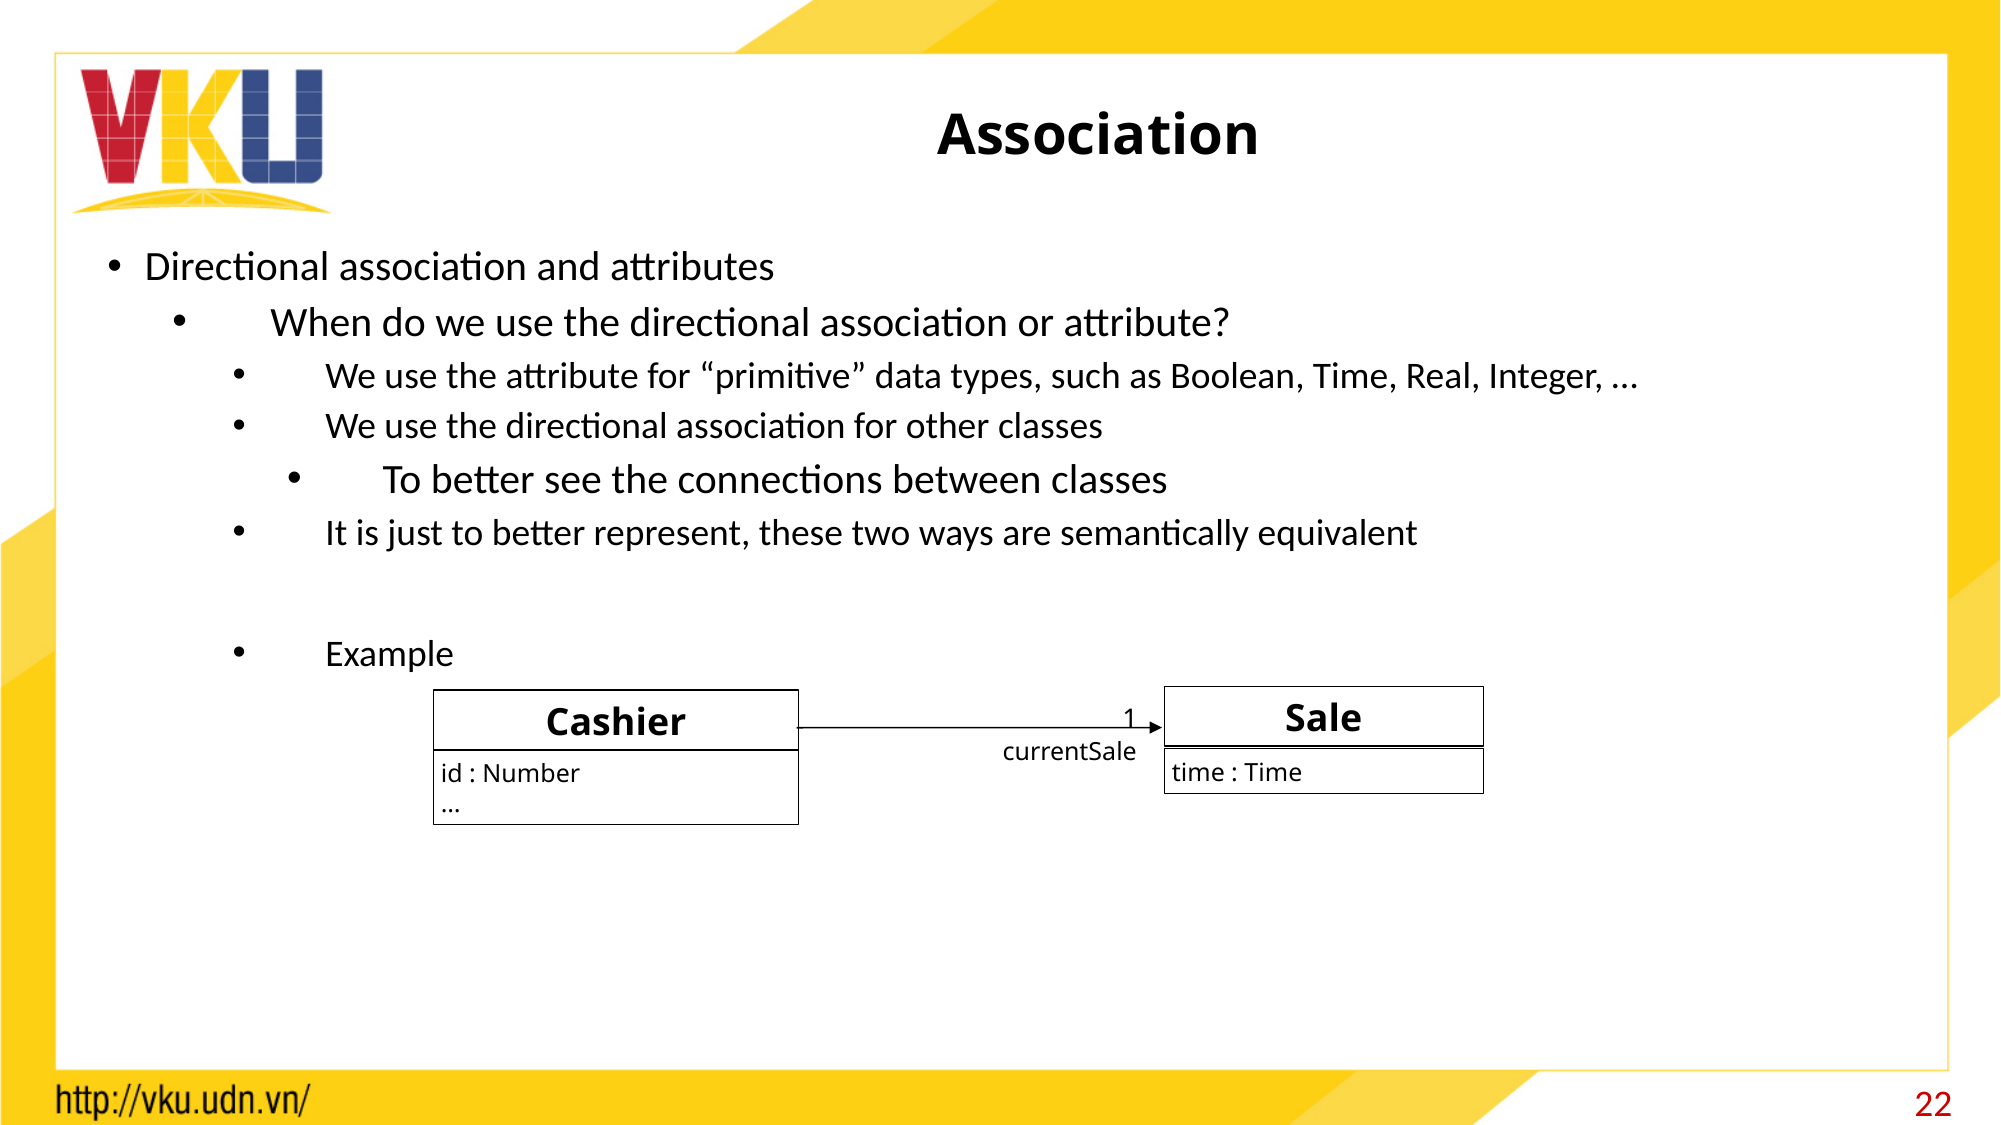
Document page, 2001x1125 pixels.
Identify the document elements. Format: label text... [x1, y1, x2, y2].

slide_number 22 [1863, 1074, 1968, 1125]
picture [0, 0, 2001, 1125]
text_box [433, 686, 1484, 826]
title Association [335, 59, 1863, 213]
list Directional association and attributes When do we use the directional association or attribute? We use the attribute for “primitive” data types, such as Boolean, Time, Real, Integer, … We use the directional association for other classes To better see the connections between classes It is just to better represent, these two ways are semantically equivalent Example [92, 237, 1863, 1014]
